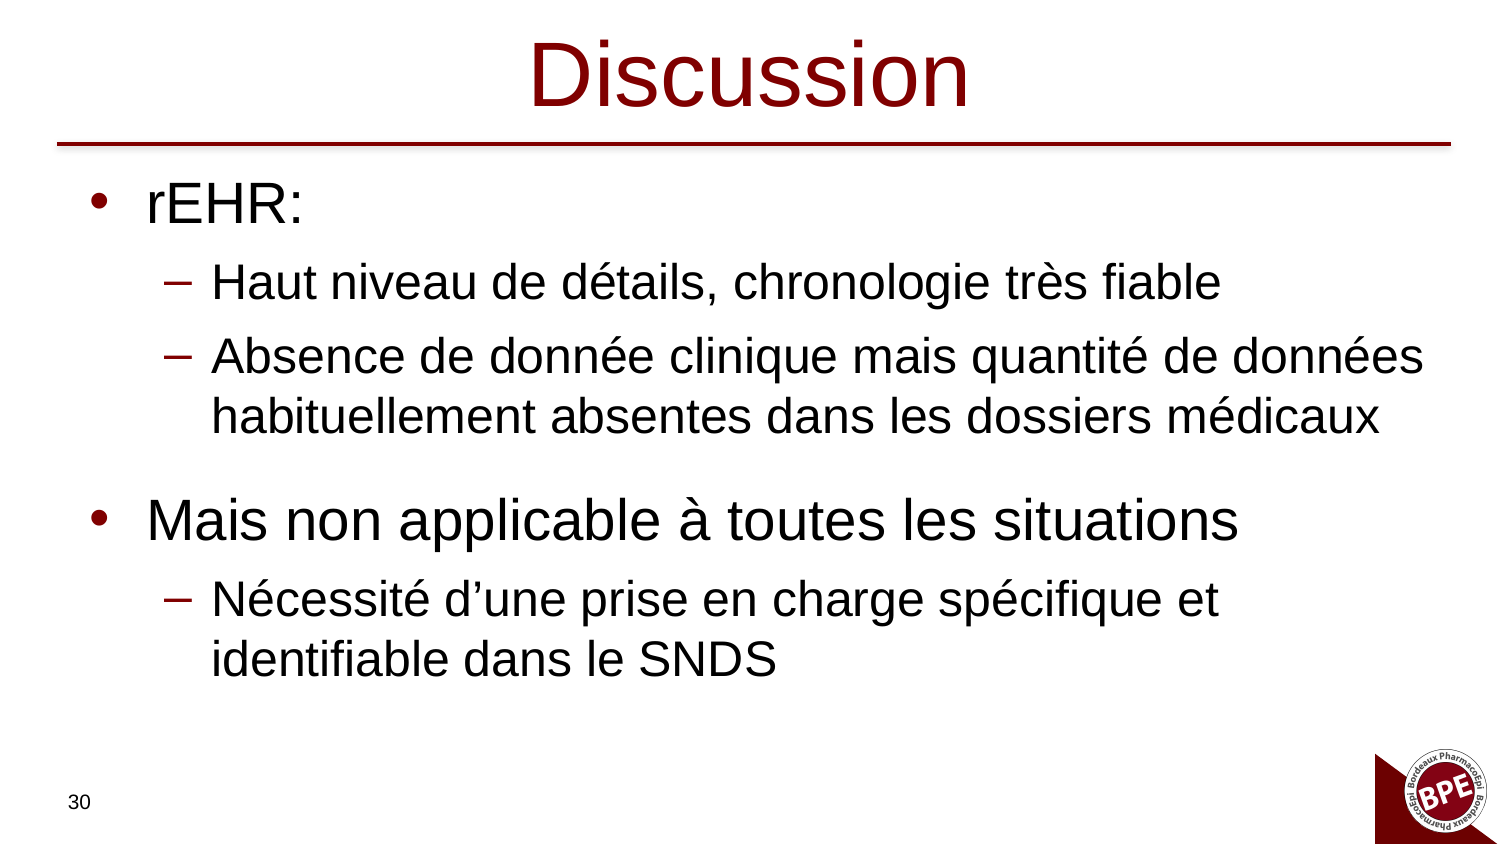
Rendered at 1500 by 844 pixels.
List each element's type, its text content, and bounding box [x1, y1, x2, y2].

title Discussion [75, 0, 1425, 141]
text_box rEHR: Haut niveau de détails, chronologie très fiable Absence de donnée clinique mais quantité de données habituellement absentes dans les dossiers médicaux Mais non applicable à toutes les situations Nécessité d’une prise en charge spécifique et identifiable dans le SNDS [75, 157, 1441, 815]
picture [1404, 749, 1487, 833]
